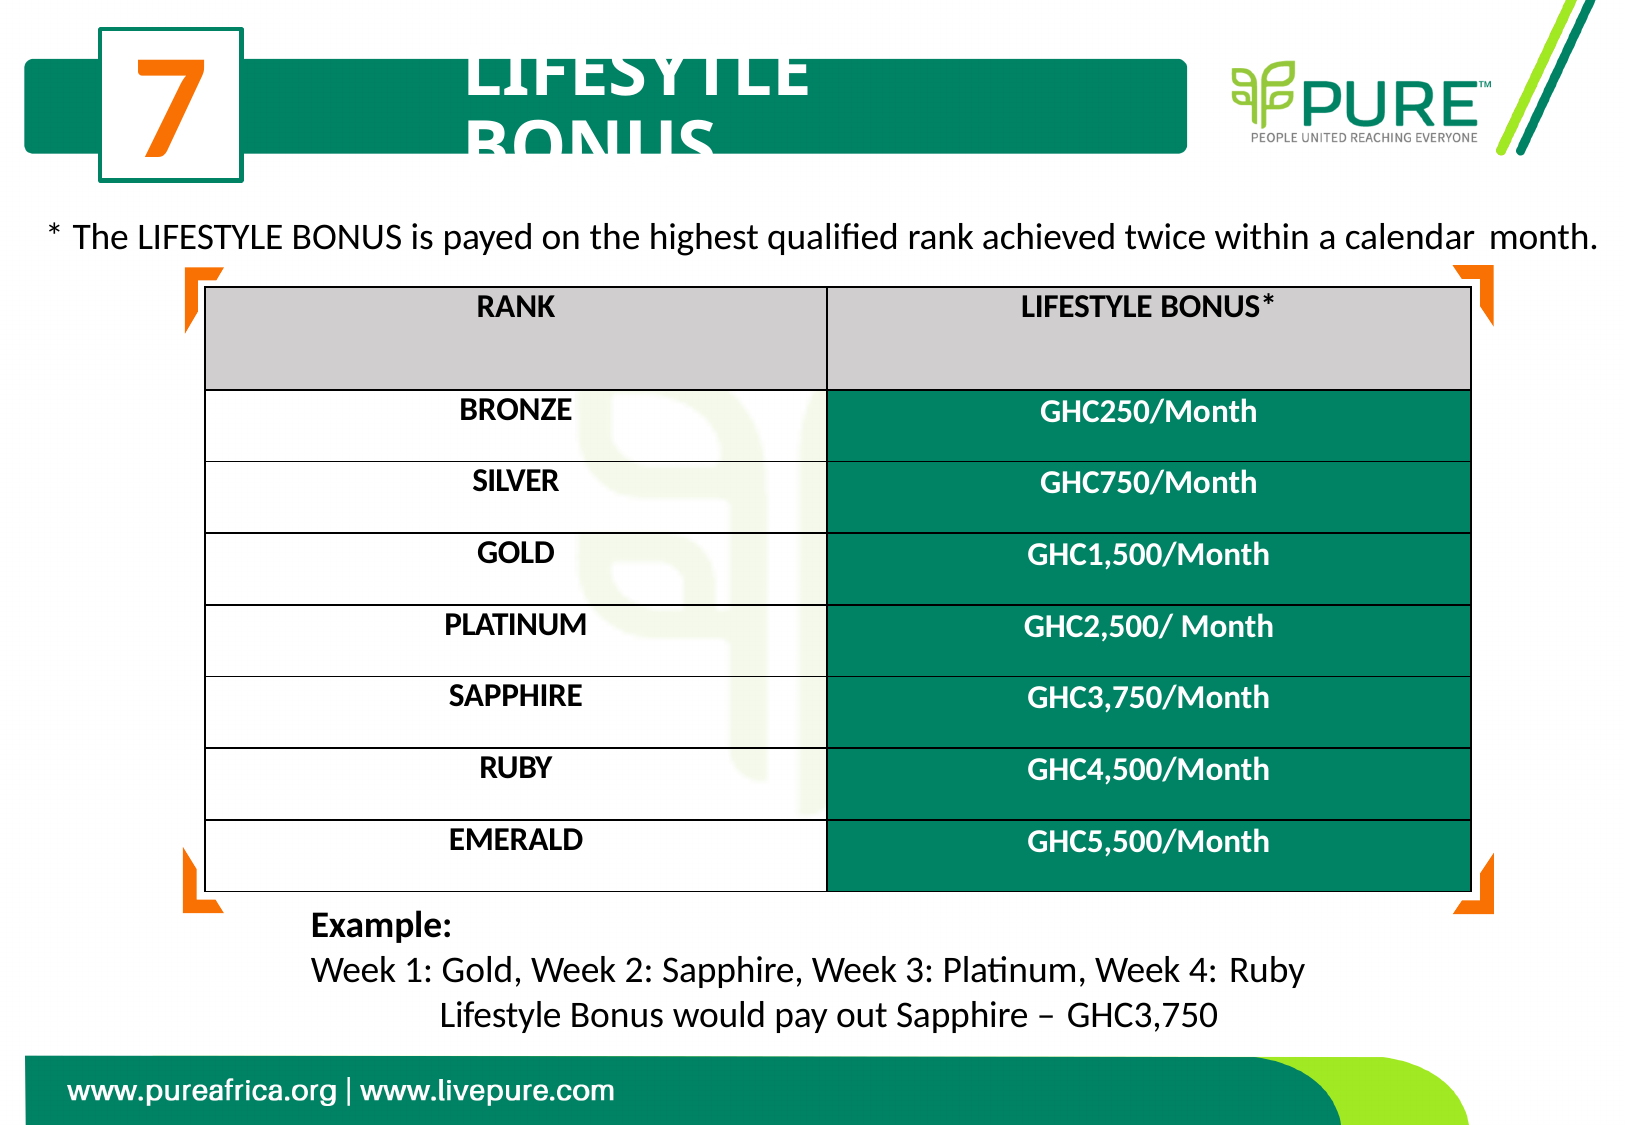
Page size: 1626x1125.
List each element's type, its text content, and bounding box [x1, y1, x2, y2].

table_cell SAPPHIRE [206, 677, 826, 747]
table_cell RUBY [206, 749, 826, 819]
picture [0, 0, 1626, 1125]
table_cell GHC750/Month [828, 462, 1470, 532]
text_box * The LIFESTYLE BONUS is payed on the highest qualified rank achieved twice within a calendar month. [43, 209, 1611, 257]
table_cell GOLD [206, 534, 826, 604]
table_header LIFESTYLE BONUS* [828, 288, 1470, 389]
table_cell GHC1,500/Month [828, 534, 1470, 604]
table_cell GHC4,500/Month [828, 749, 1470, 819]
title LIFESYTLE BONUS [462, 33, 1035, 188]
text_box [182, 265, 226, 336]
table_cell SILVER [206, 462, 826, 532]
table_cell EMERALD [206, 821, 826, 891]
text_box 7 [100, 0, 242, 195]
table_cell GHC5,500/Month [828, 821, 1470, 891]
text_box [1450, 850, 1496, 917]
table_cell PLATINUM [206, 606, 826, 676]
text_box Example: Week 1: Gold, Week 2: Sapphire, Week 3: Platinum, Week 4: Ruby Lifestyle Bonus would pay out Sapphire – GHC3,750 [308, 897, 1317, 1035]
table_cell GHC3,750/Month [828, 677, 1470, 747]
table_cell BRONZE [206, 391, 826, 461]
table_header RANK [206, 288, 826, 389]
text_box [180, 844, 226, 916]
table_cell GHC250/Month [828, 391, 1470, 461]
table_cell GHC2,500/ Month [828, 606, 1470, 676]
text_box [1450, 263, 1496, 329]
